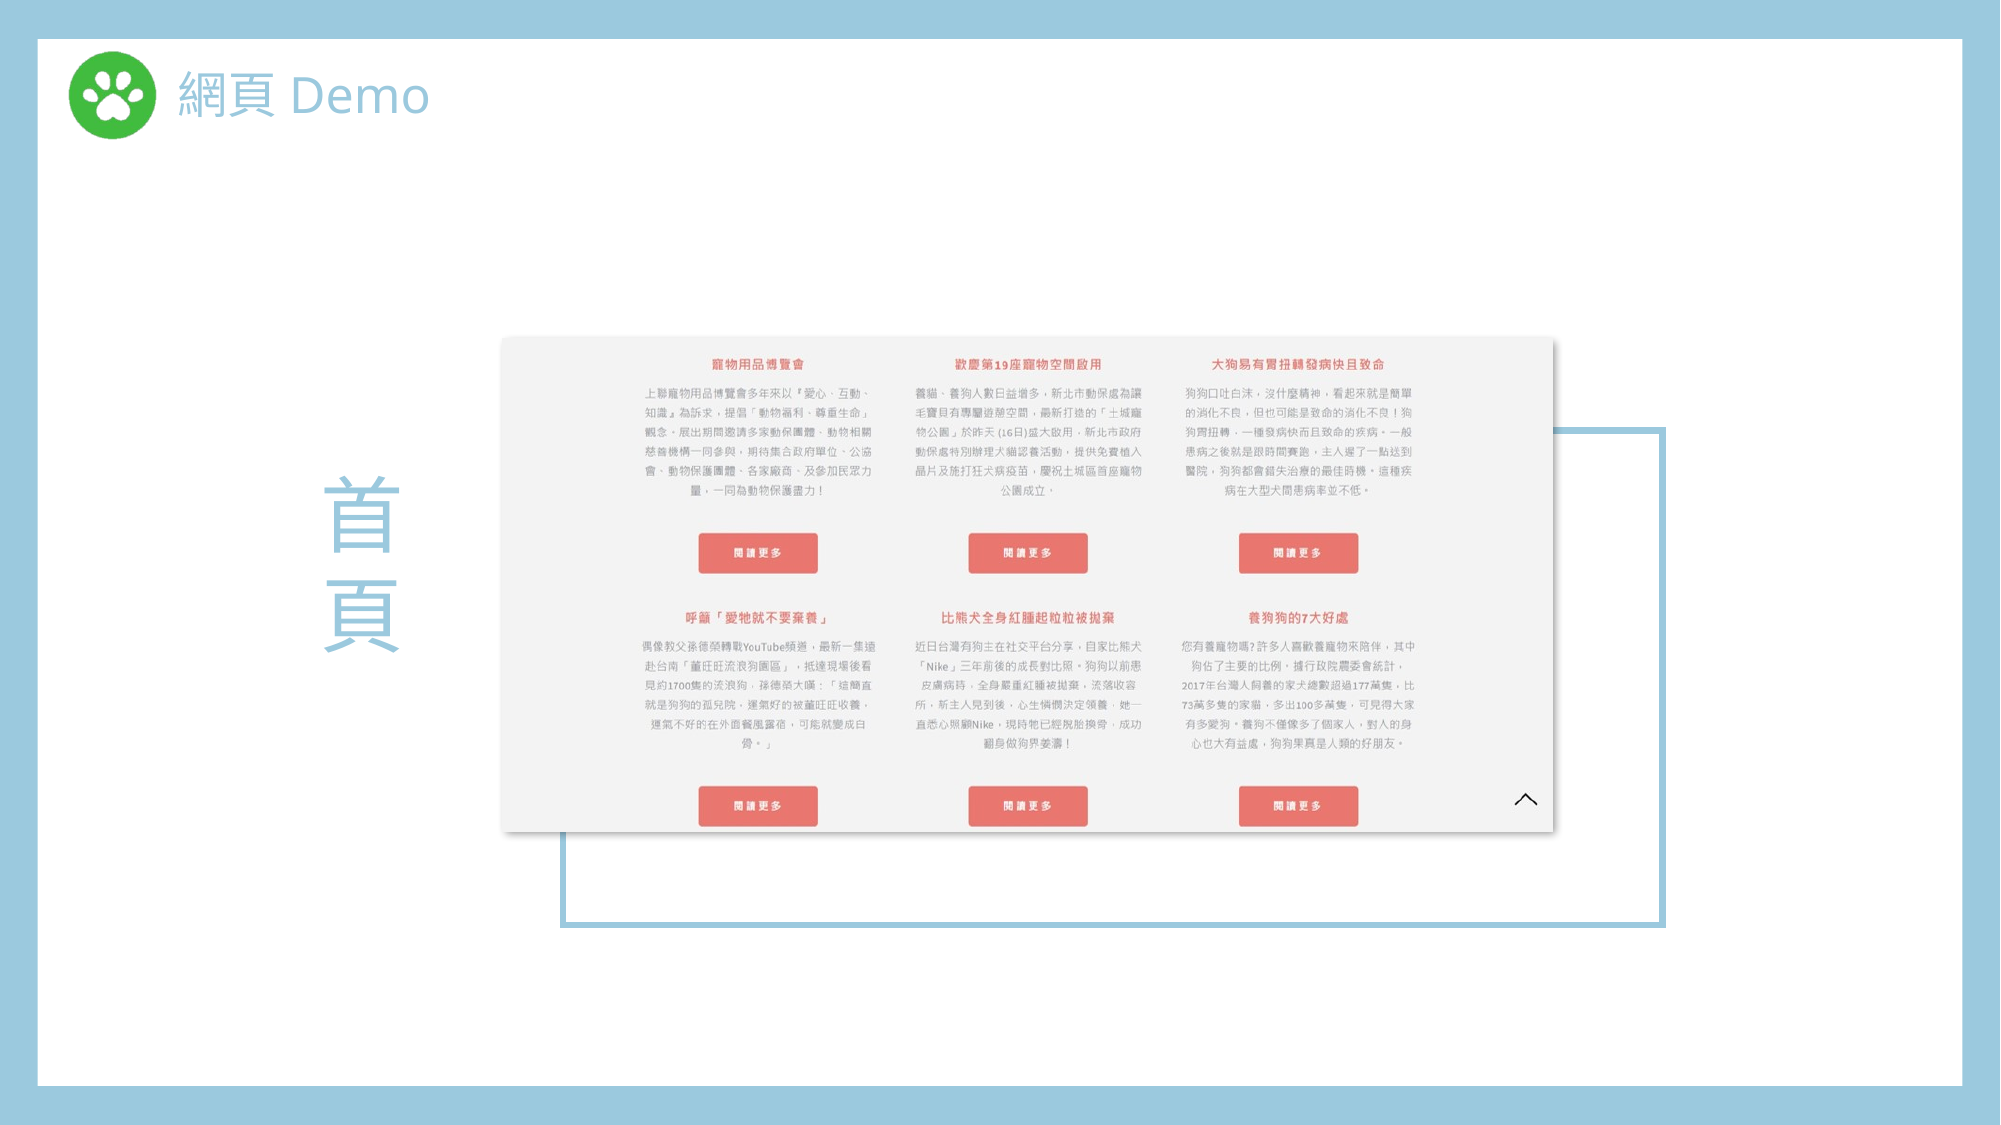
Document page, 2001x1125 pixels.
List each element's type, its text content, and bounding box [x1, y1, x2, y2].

text_box [562, 429, 1664, 926]
text_box [36, 38, 1963, 1087]
picture [502, 338, 1553, 832]
text_box [0, 0, 2000, 1125]
text_box 首頁 [267, 463, 404, 706]
text_box 網頁Demo [163, 56, 1126, 131]
picture [64, 42, 163, 147]
